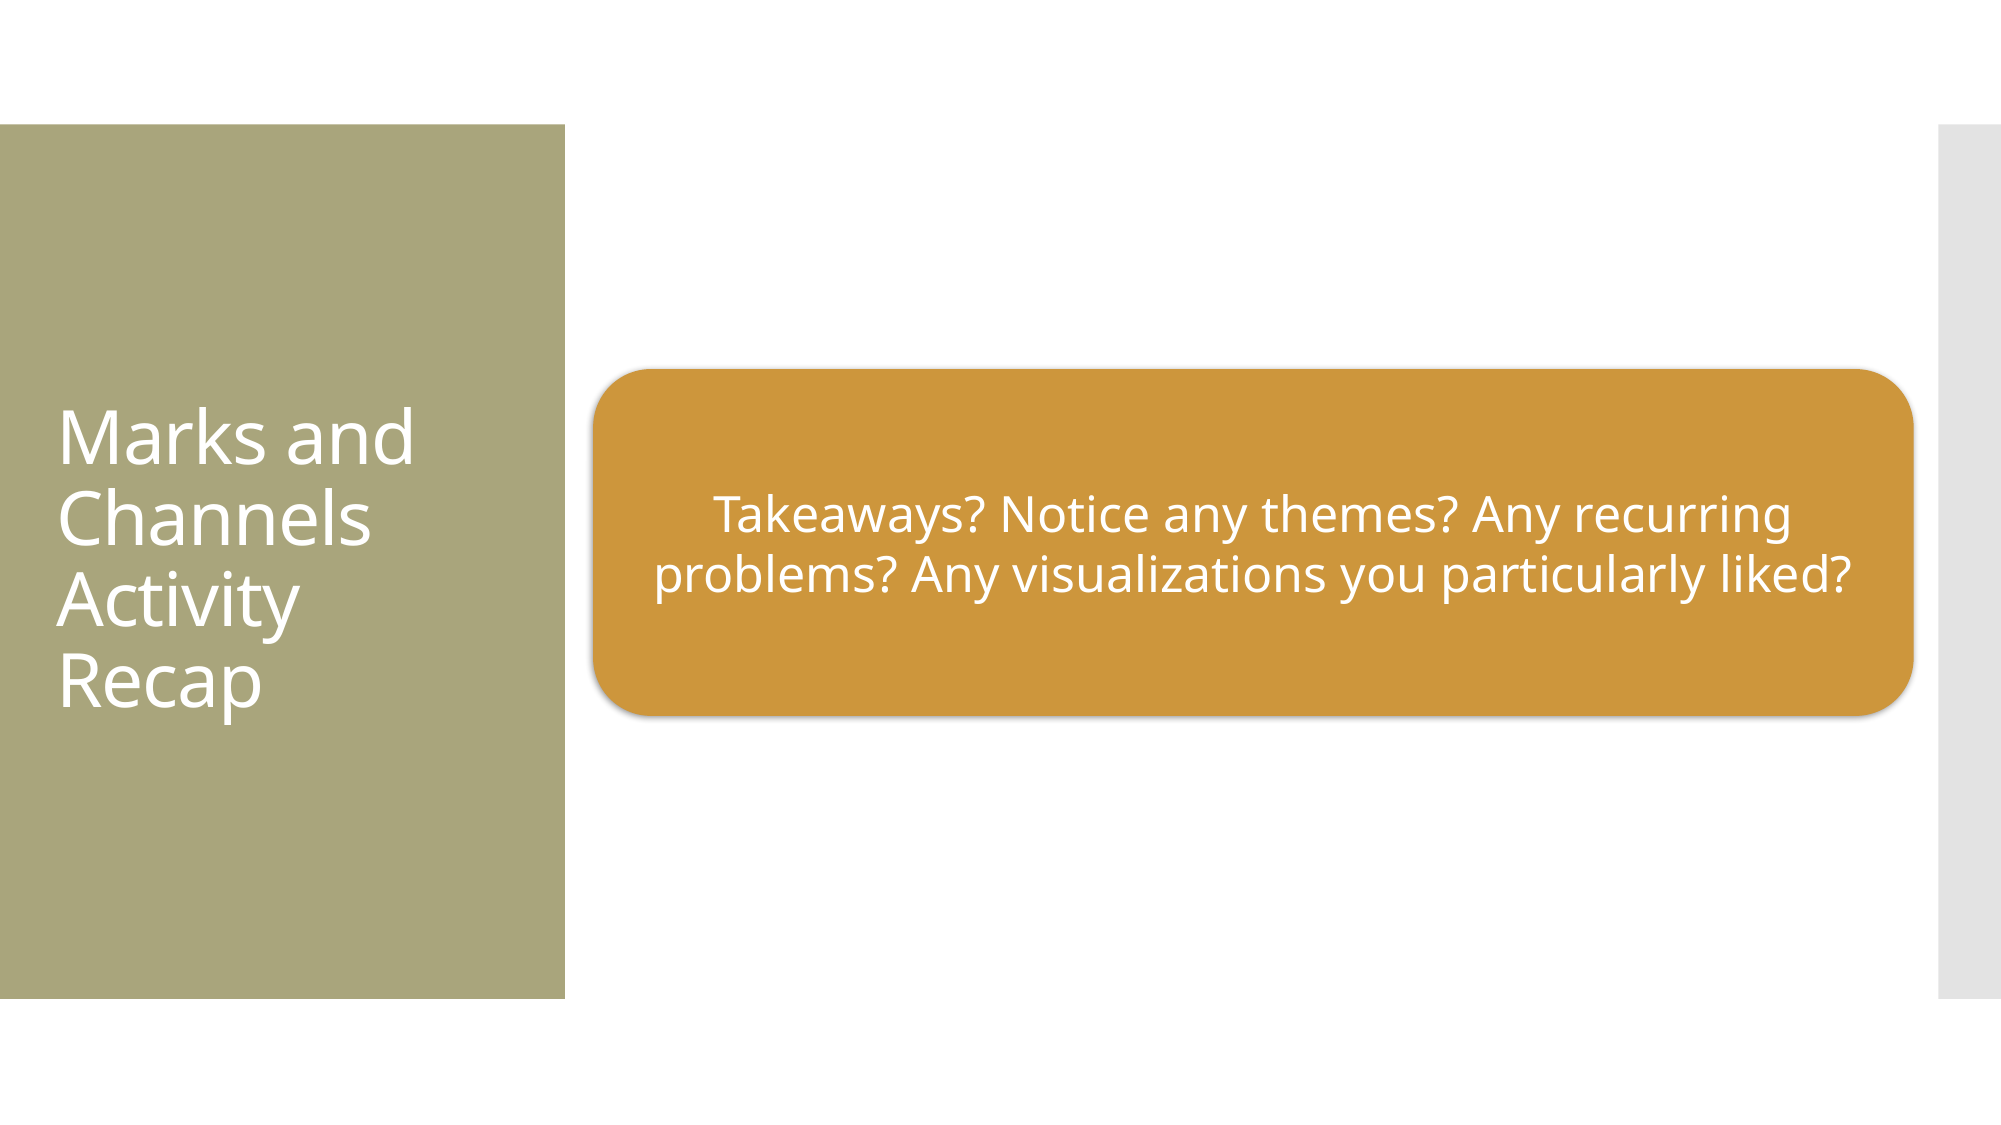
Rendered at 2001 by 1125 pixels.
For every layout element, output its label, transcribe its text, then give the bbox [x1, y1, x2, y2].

text_box Takeaways? Notice any themes? Any recurring problems? Any visualizations you particularly liked? [593, 369, 1914, 716]
title Marks and Channels Activity Recap [41, 184, 525, 940]
